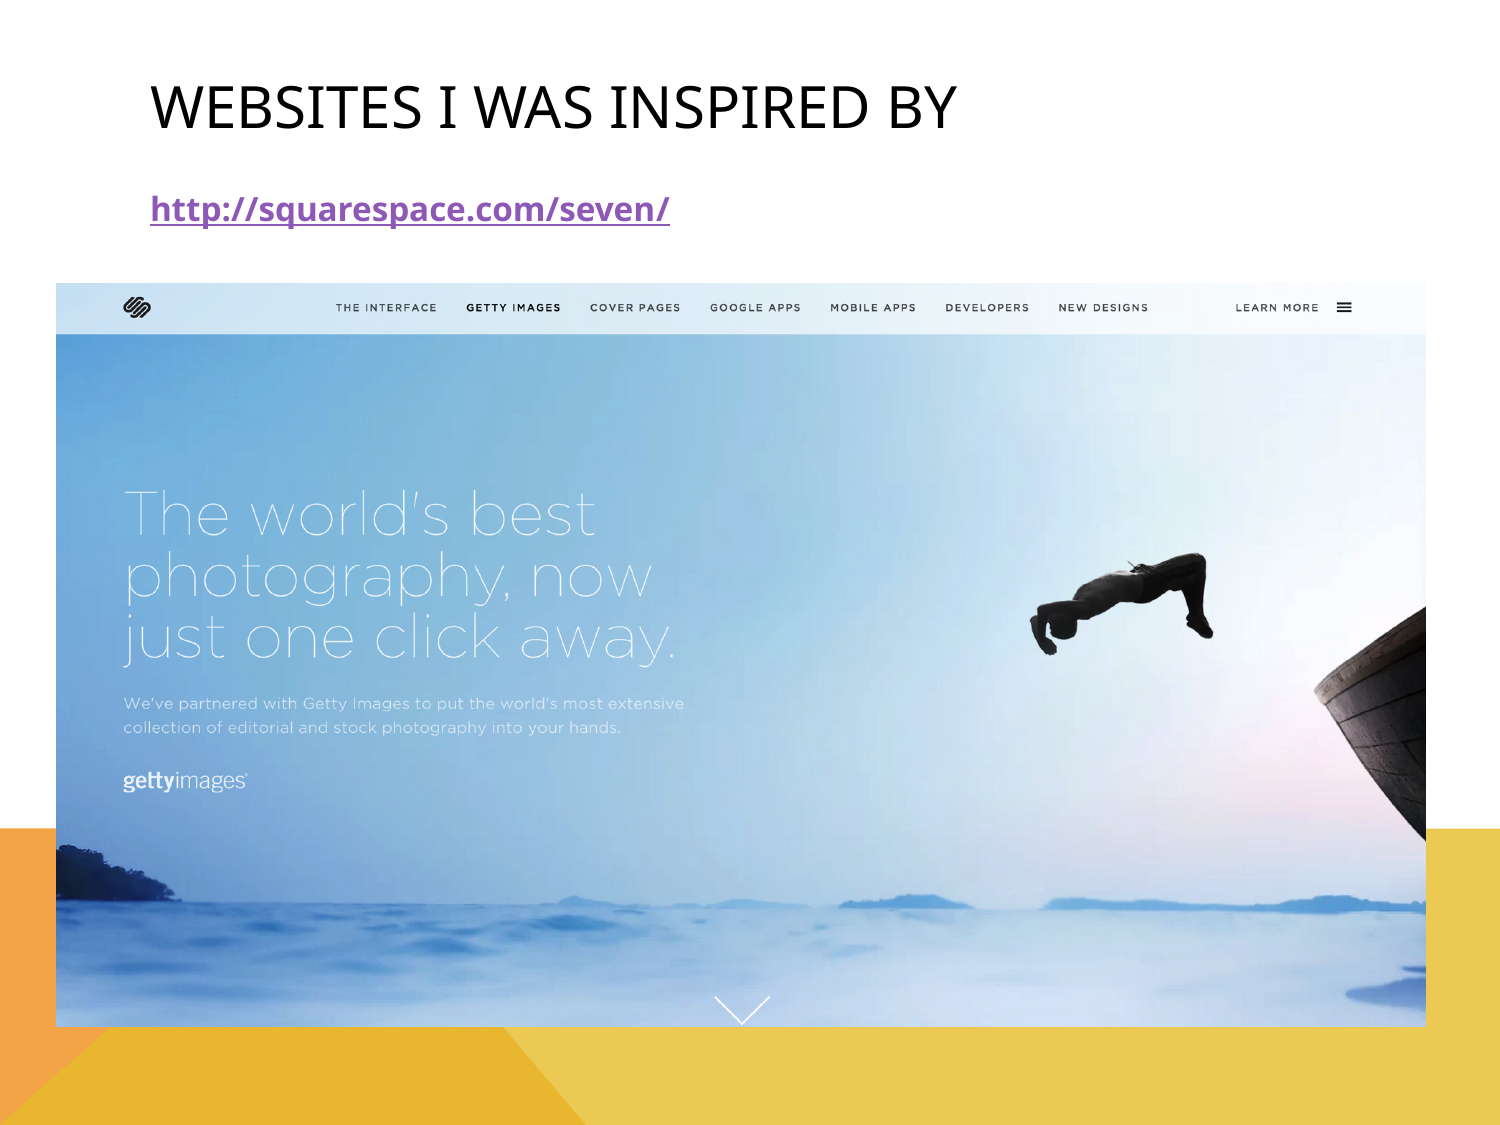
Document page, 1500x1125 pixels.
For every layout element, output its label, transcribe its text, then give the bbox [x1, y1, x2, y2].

list http://squarespace.com/seven/ [135, 180, 1369, 281]
picture [56, 282, 1426, 1027]
title WEBSITES I WAS INSPIRED BY [135, 60, 1369, 150]
